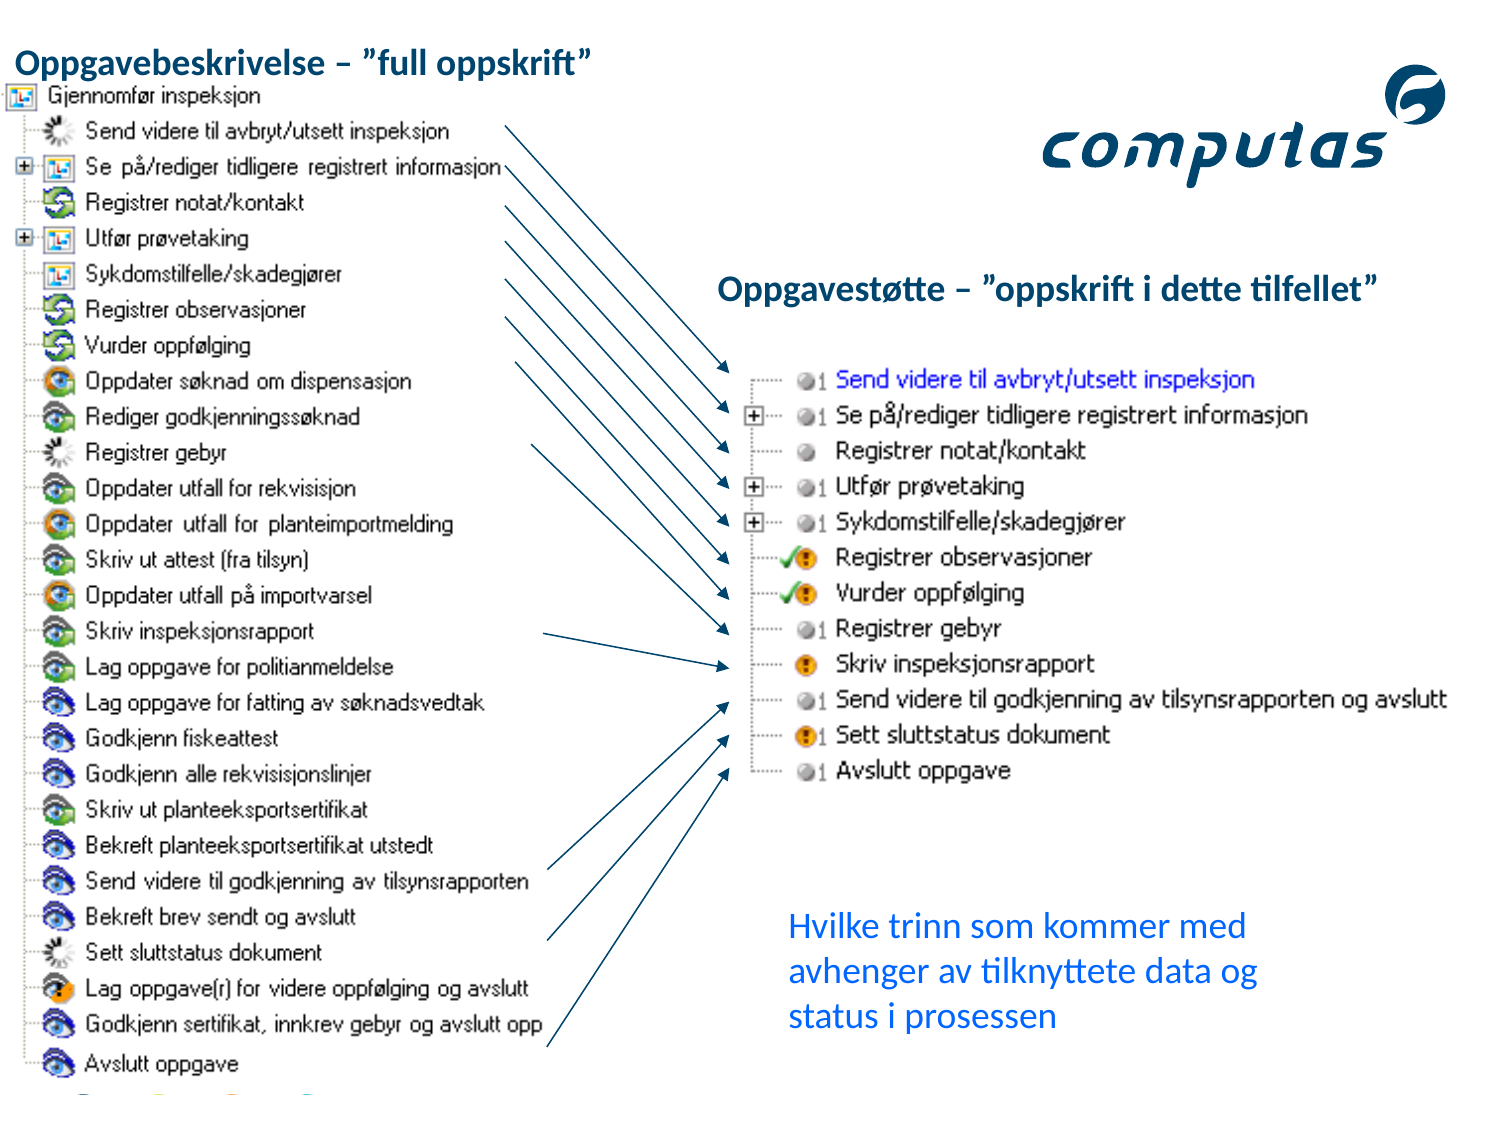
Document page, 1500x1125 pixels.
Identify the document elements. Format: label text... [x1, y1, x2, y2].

text_box Oppgavebeskrivelse – ”full oppskrift” [0, 30, 845, 91]
text_box [582, 290, 730, 454]
text_box [582, 435, 730, 601]
text_box [582, 363, 730, 527]
picture [0, 78, 578, 1095]
text_box [582, 401, 730, 565]
text_box Oppgavestøtte – ”oppskrift i dette tilfellet” [702, 256, 1459, 317]
text_box [582, 210, 730, 374]
text_box [582, 640, 730, 673]
text_box [582, 326, 730, 490]
picture [738, 362, 1465, 795]
text_box [582, 767, 730, 994]
text_box [582, 250, 730, 414]
text_box [582, 493, 730, 636]
text_box Hvilke trinn som kommer med avhenger av tilknyttete data og status i prosessen [773, 893, 1306, 1043]
text_box [582, 701, 730, 838]
text_box [582, 734, 730, 902]
